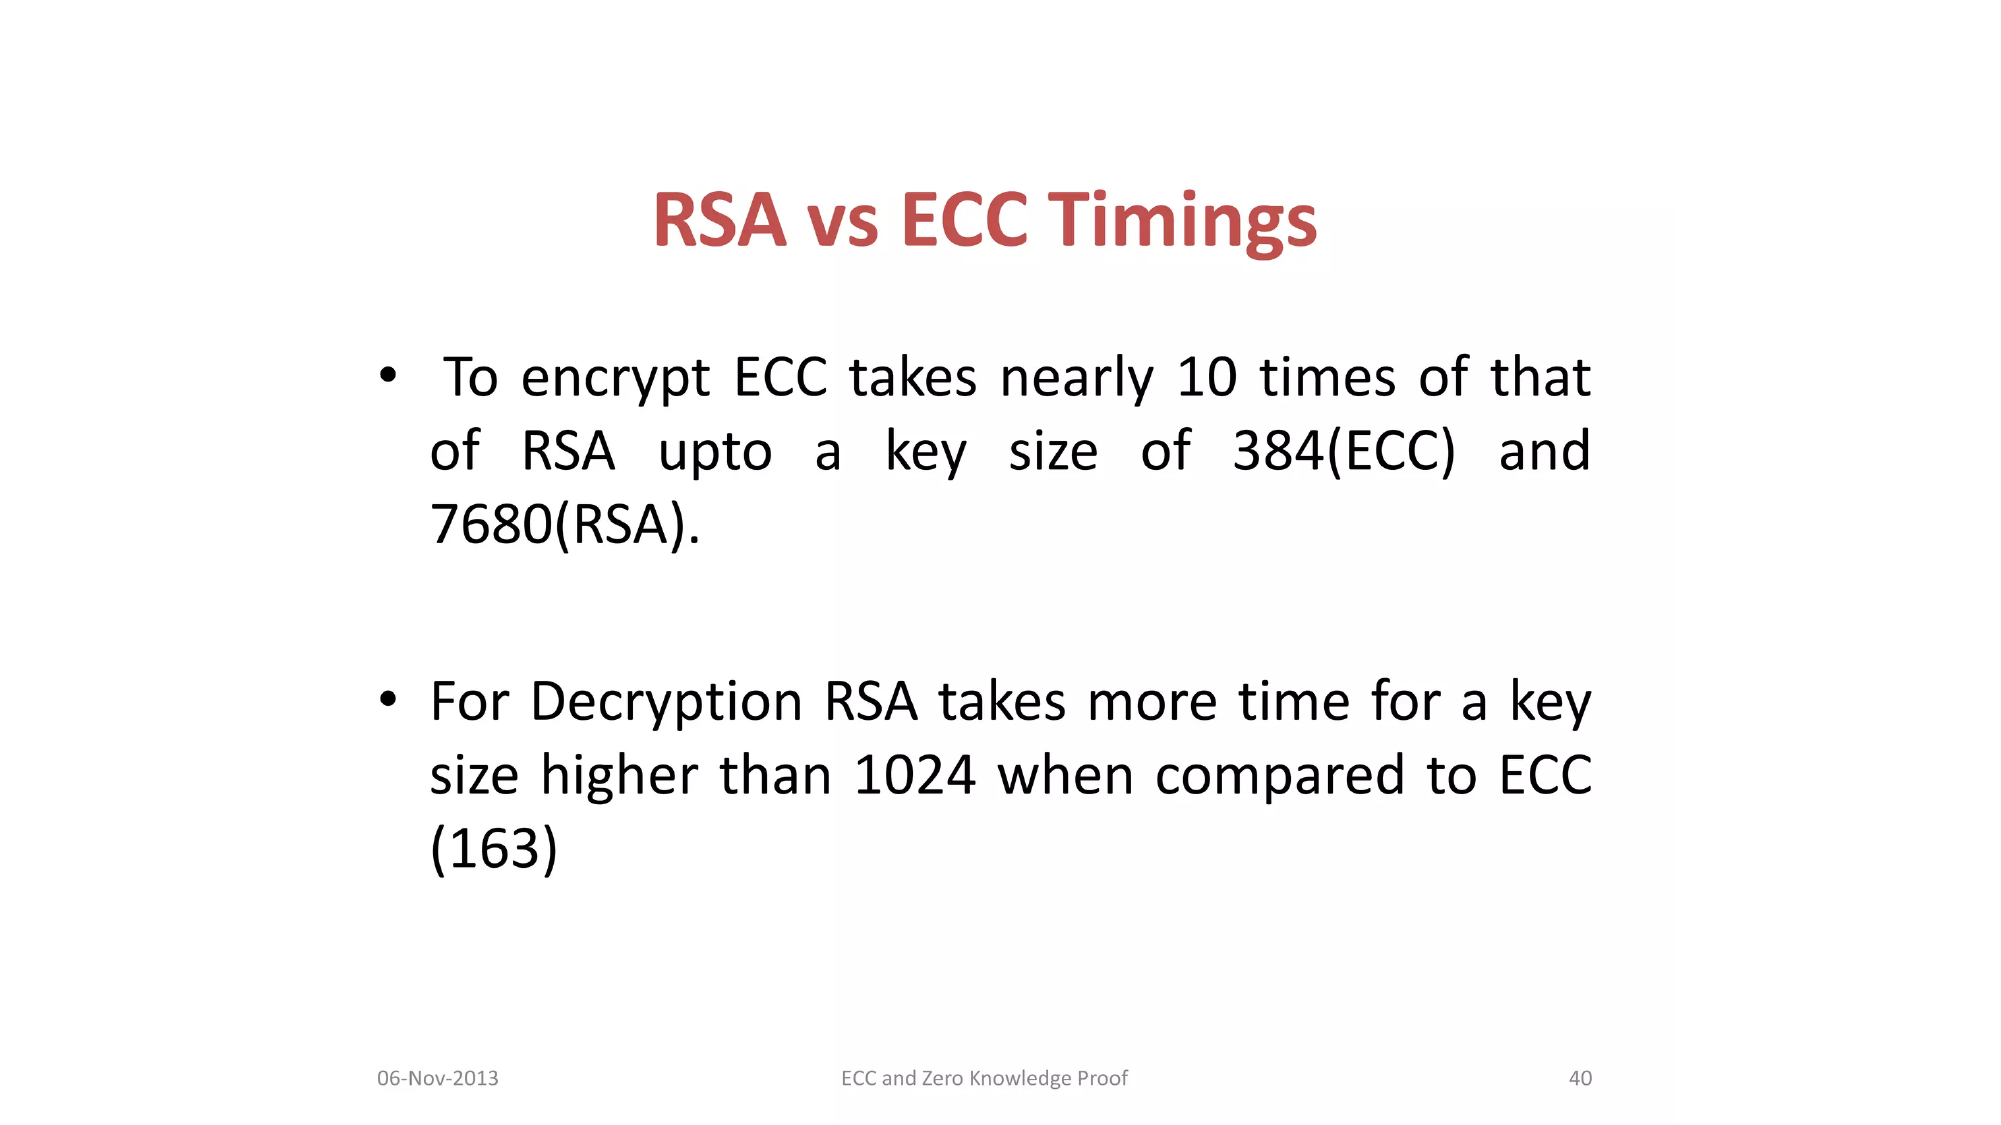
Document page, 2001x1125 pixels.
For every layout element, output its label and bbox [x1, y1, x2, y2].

picture [294, 89, 1675, 1125]
